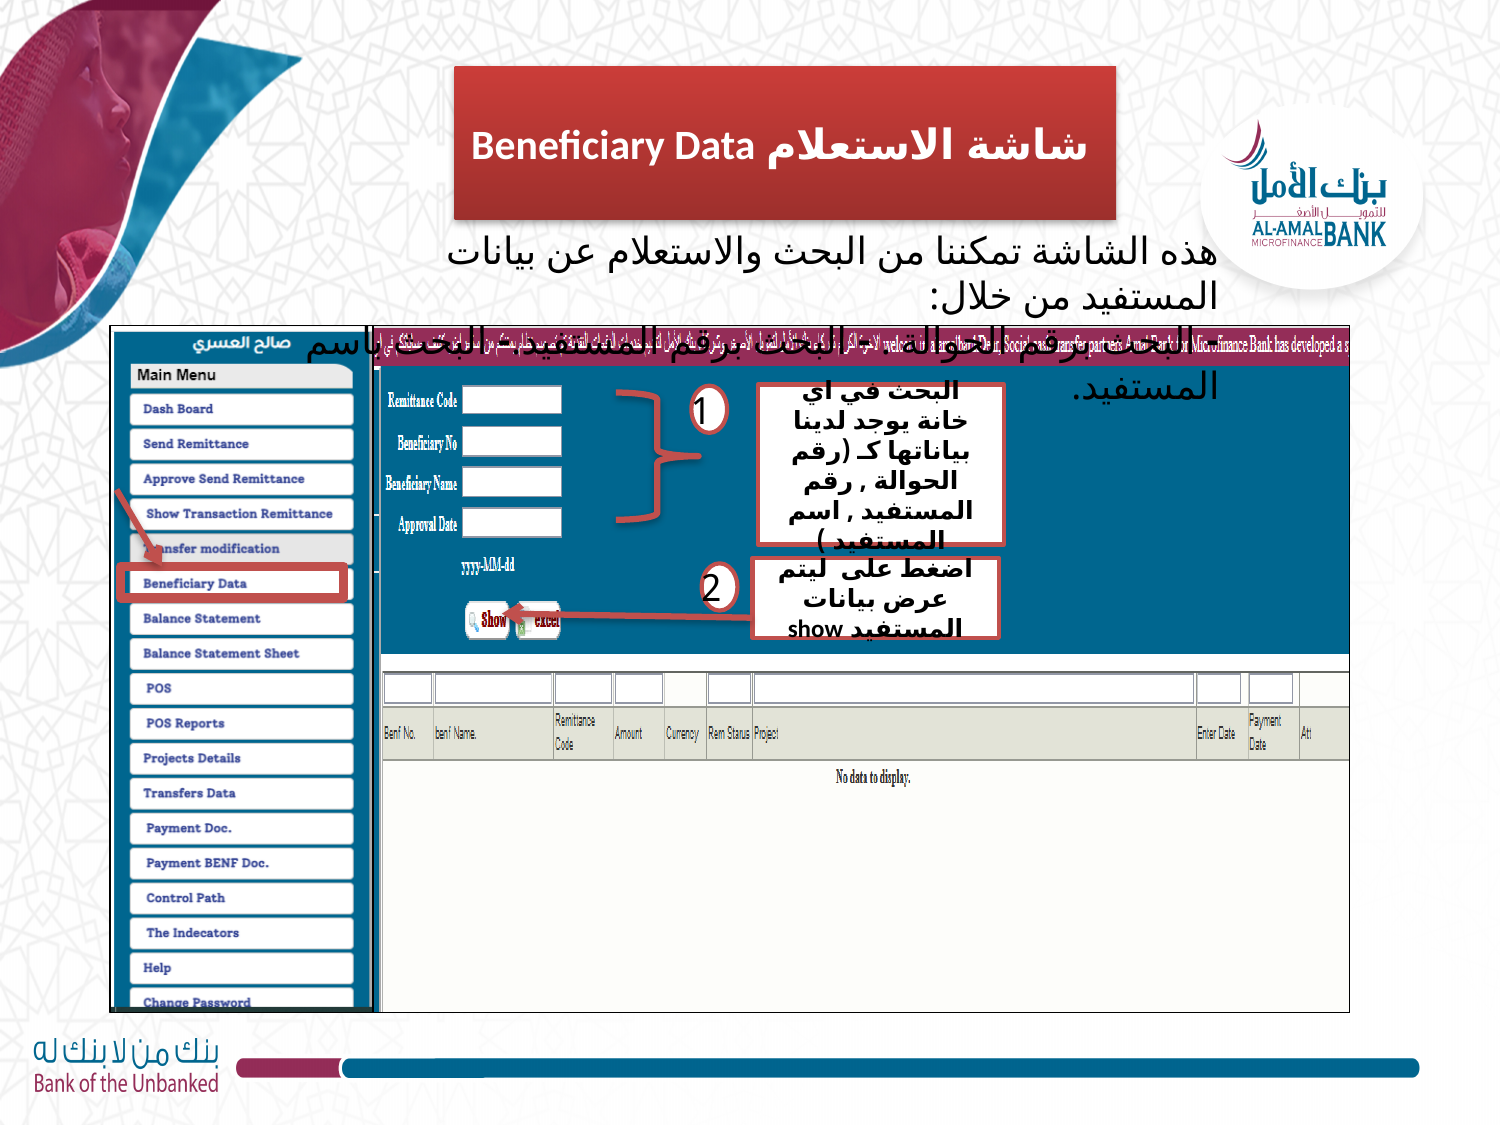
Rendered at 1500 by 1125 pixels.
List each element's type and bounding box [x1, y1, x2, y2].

text_box [110, 66, 1350, 1012]
picture [0, 0, 1500, 1125]
